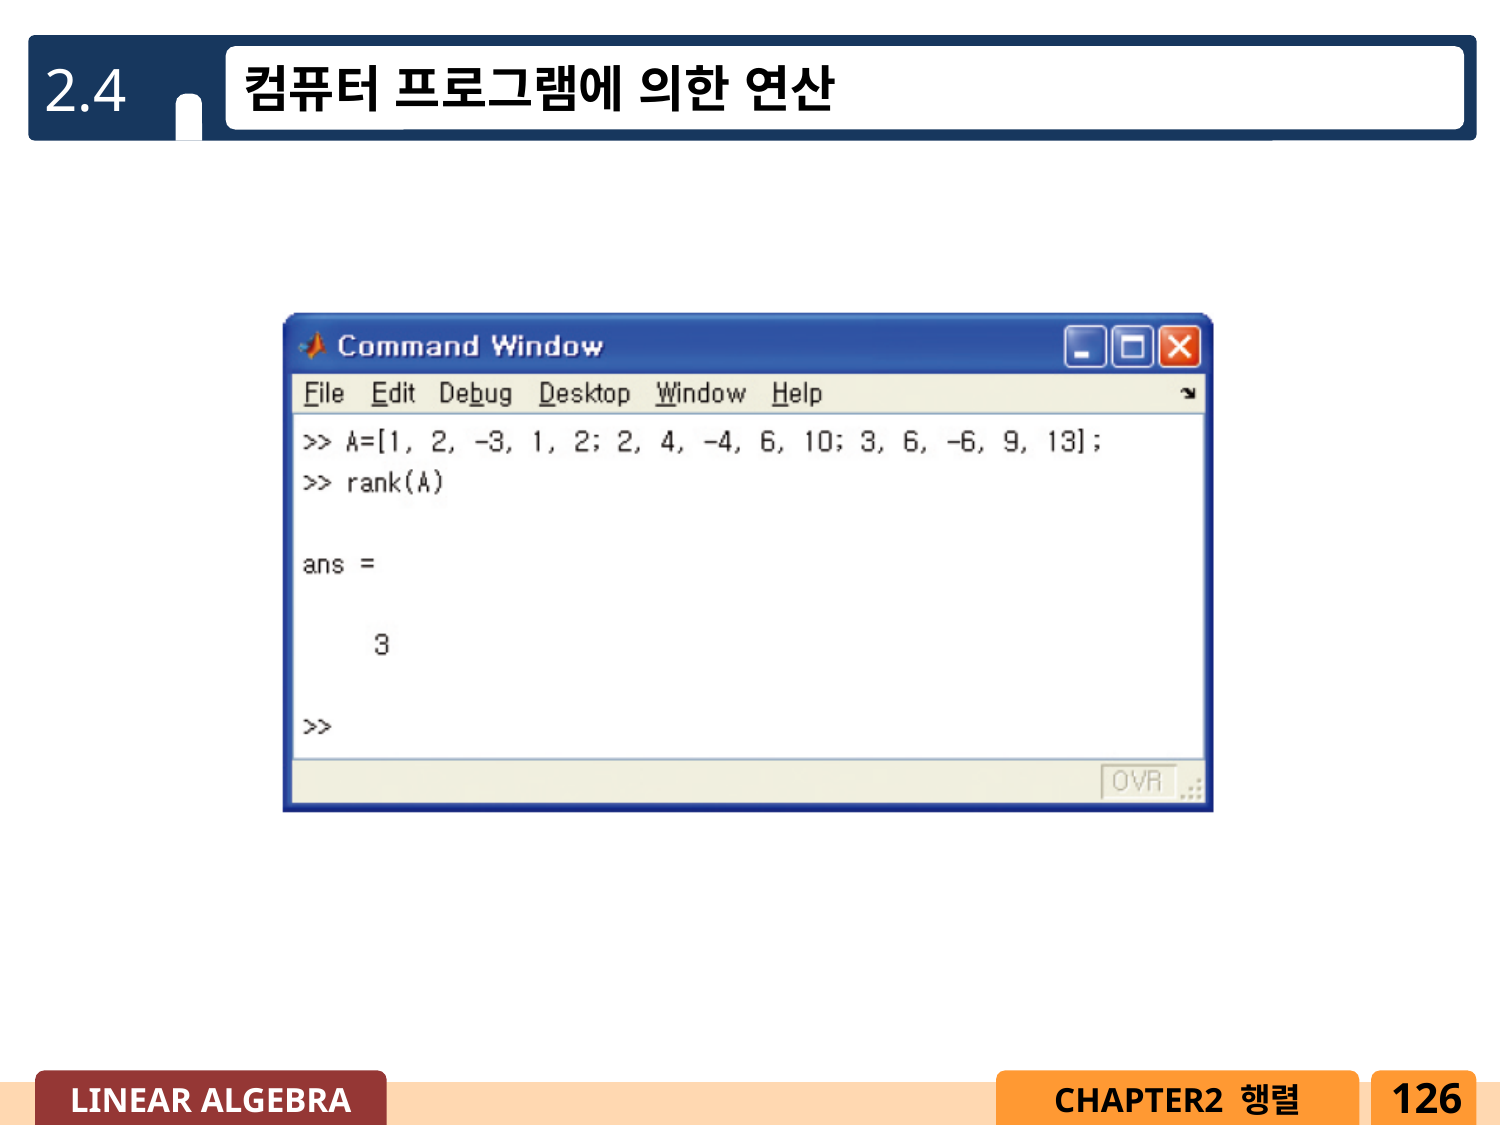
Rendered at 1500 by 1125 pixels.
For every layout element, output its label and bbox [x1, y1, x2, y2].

picture [269, 299, 1231, 826]
text_box [28, 34, 1477, 141]
text_box [0, 1070, 1500, 1125]
